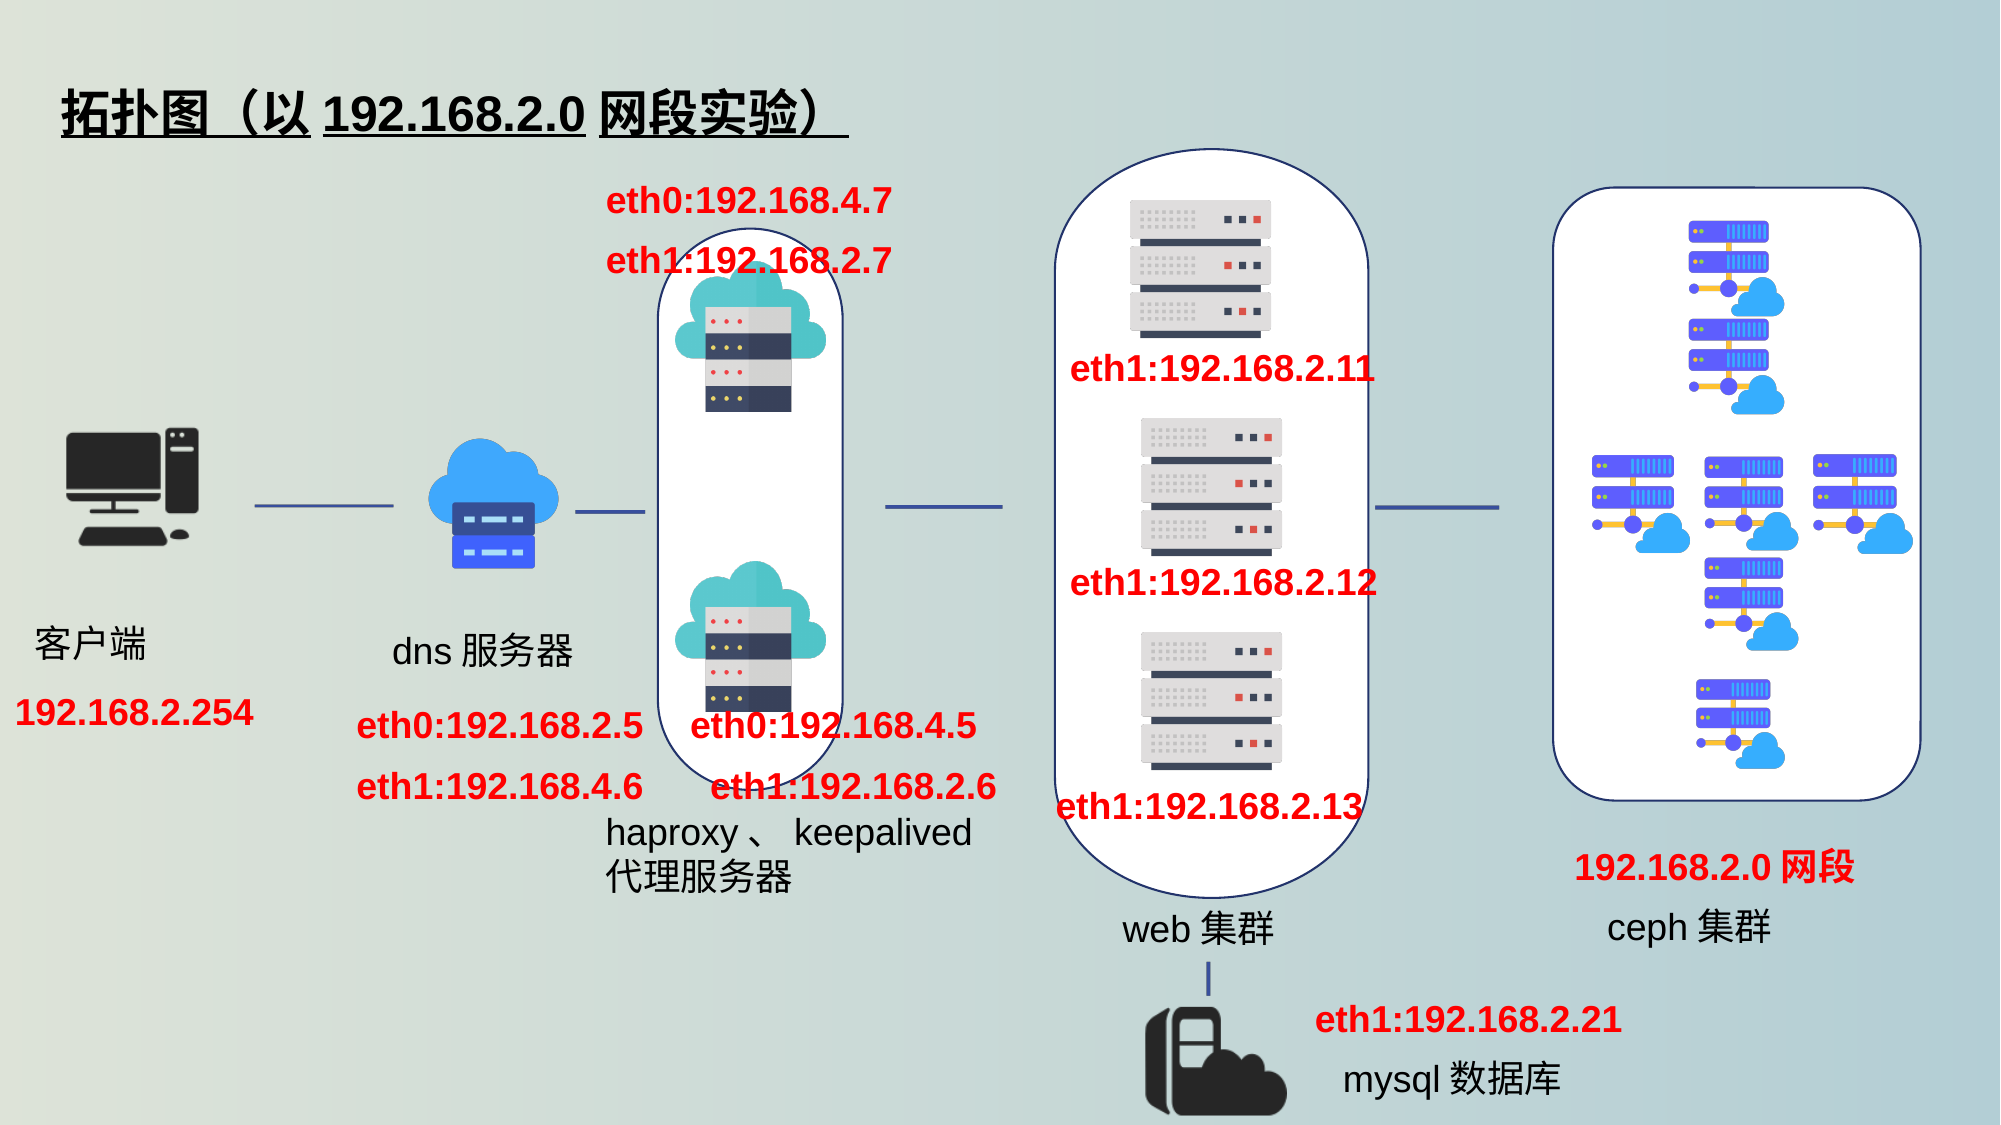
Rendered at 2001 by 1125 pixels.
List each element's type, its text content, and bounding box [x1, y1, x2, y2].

text_box [1125, 148, 1370, 336]
text_box web集群 [1107, 897, 1369, 958]
picture [675, 261, 826, 412]
text_box eth1:192.168.2.6 [695, 754, 1136, 815]
text_box dns服务器 [377, 619, 658, 680]
picture [1136, 411, 1287, 562]
text_box 192.168.2.254 [0, 680, 290, 741]
text_box [1072, 835, 1351, 897]
text_box eth1:192.168.4.6 [341, 754, 695, 814]
text_box eth1:192.168.2.7 [591, 228, 1087, 289]
text_box haproxy、keepalived代理服务器 [590, 814, 1015, 906]
text_box eth0:192.168.2.5 [341, 693, 675, 754]
text_box [1053, 228, 1370, 775]
picture [1681, 213, 1792, 422]
picture [1584, 446, 1921, 659]
text_box mysql数据库 [1328, 1048, 1732, 1108]
text_box [656, 289, 844, 693]
text_box 客户端 [20, 612, 163, 673]
text_box [1552, 186, 1922, 802]
text_box eth0:192.168.4.5 [675, 693, 1136, 754]
picture [240, 428, 658, 584]
picture [873, 428, 1024, 579]
picture [57, 407, 208, 558]
picture [1136, 625, 1287, 776]
text_box 拓扑图（以192.168.2.0网段实验） [45, 73, 864, 149]
text_box eth1:192.168.2.12 [1054, 550, 1660, 611]
text_box eth1:192.168.2.21 [1300, 987, 1889, 1048]
picture [1362, 424, 1522, 584]
picture [1136, 904, 1287, 1125]
text_box eth1:192.168.2.11 [1055, 336, 1583, 397]
text_box 192.168.2.0网段 [1559, 835, 1871, 896]
text_box ceph集群 [1592, 895, 1889, 956]
picture [675, 561, 826, 712]
text_box eth0:192.168.4.7 [591, 168, 1159, 228]
picture [1689, 672, 1792, 776]
text_box eth1:192.168.2.13 [1040, 775, 1732, 835]
picture [1125, 193, 1276, 344]
